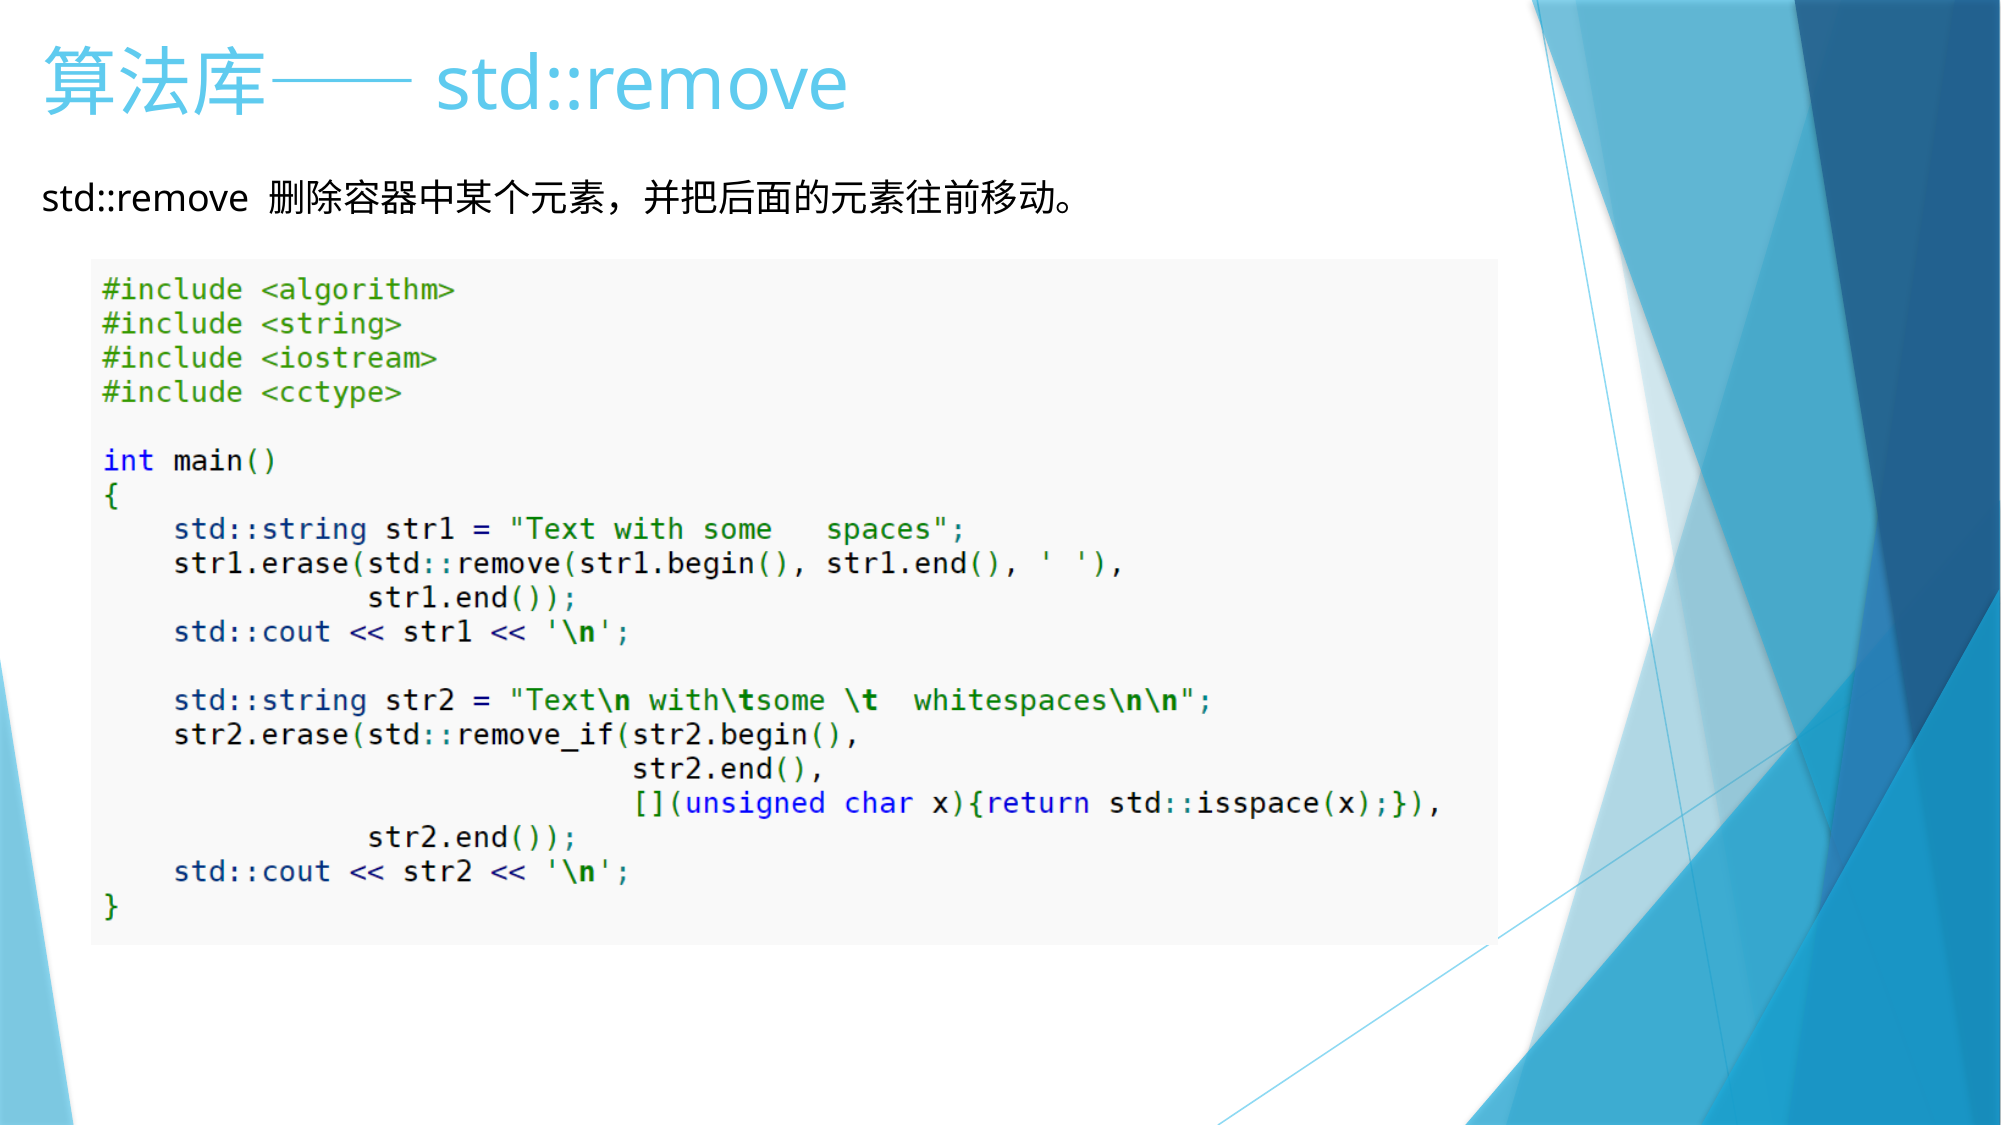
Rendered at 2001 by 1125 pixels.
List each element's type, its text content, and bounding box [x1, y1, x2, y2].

text_box std::remove 删除容器中某个元素，并把后面的元素往前移动。 [26, 166, 1540, 227]
title 算法库——std::remove [26, 26, 1836, 244]
picture [90, 258, 1498, 945]
